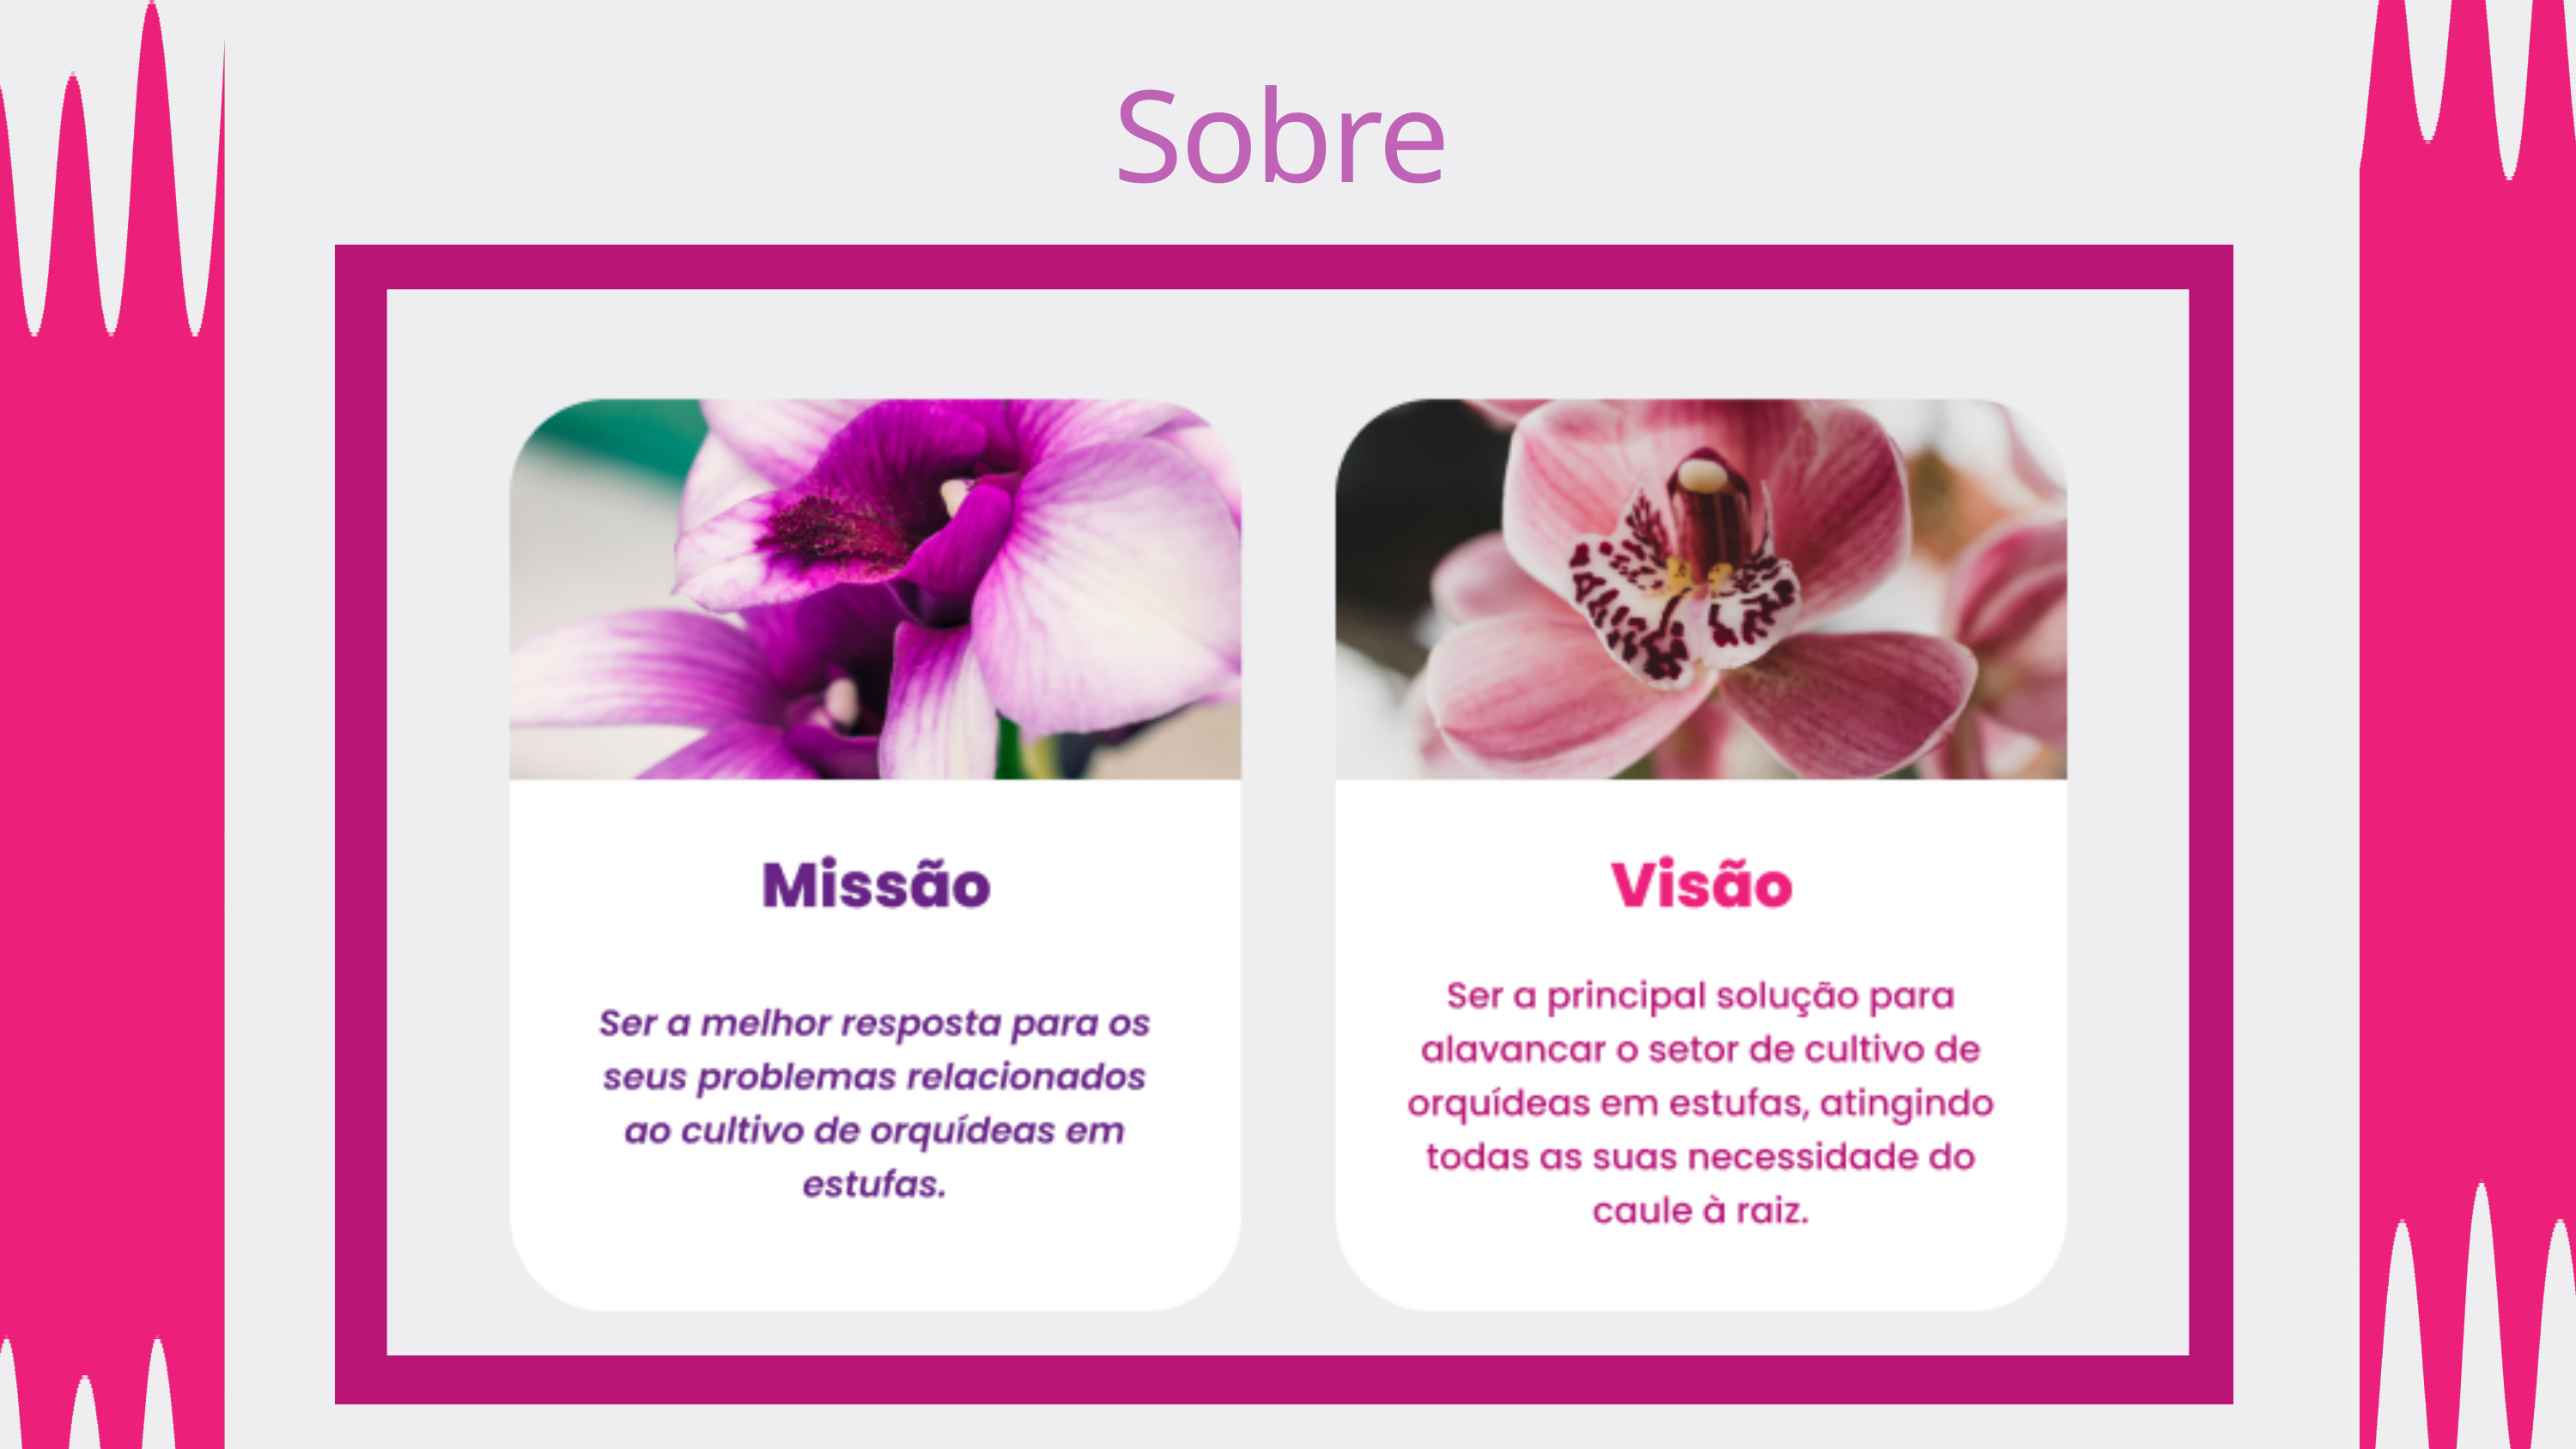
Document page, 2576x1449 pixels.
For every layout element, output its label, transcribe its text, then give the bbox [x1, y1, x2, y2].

text_box [0, 0, 225, 1449]
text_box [334, 245, 2234, 1404]
text_box Sobre [566, 110, 1998, 209]
text_box [2359, 0, 2576, 1449]
